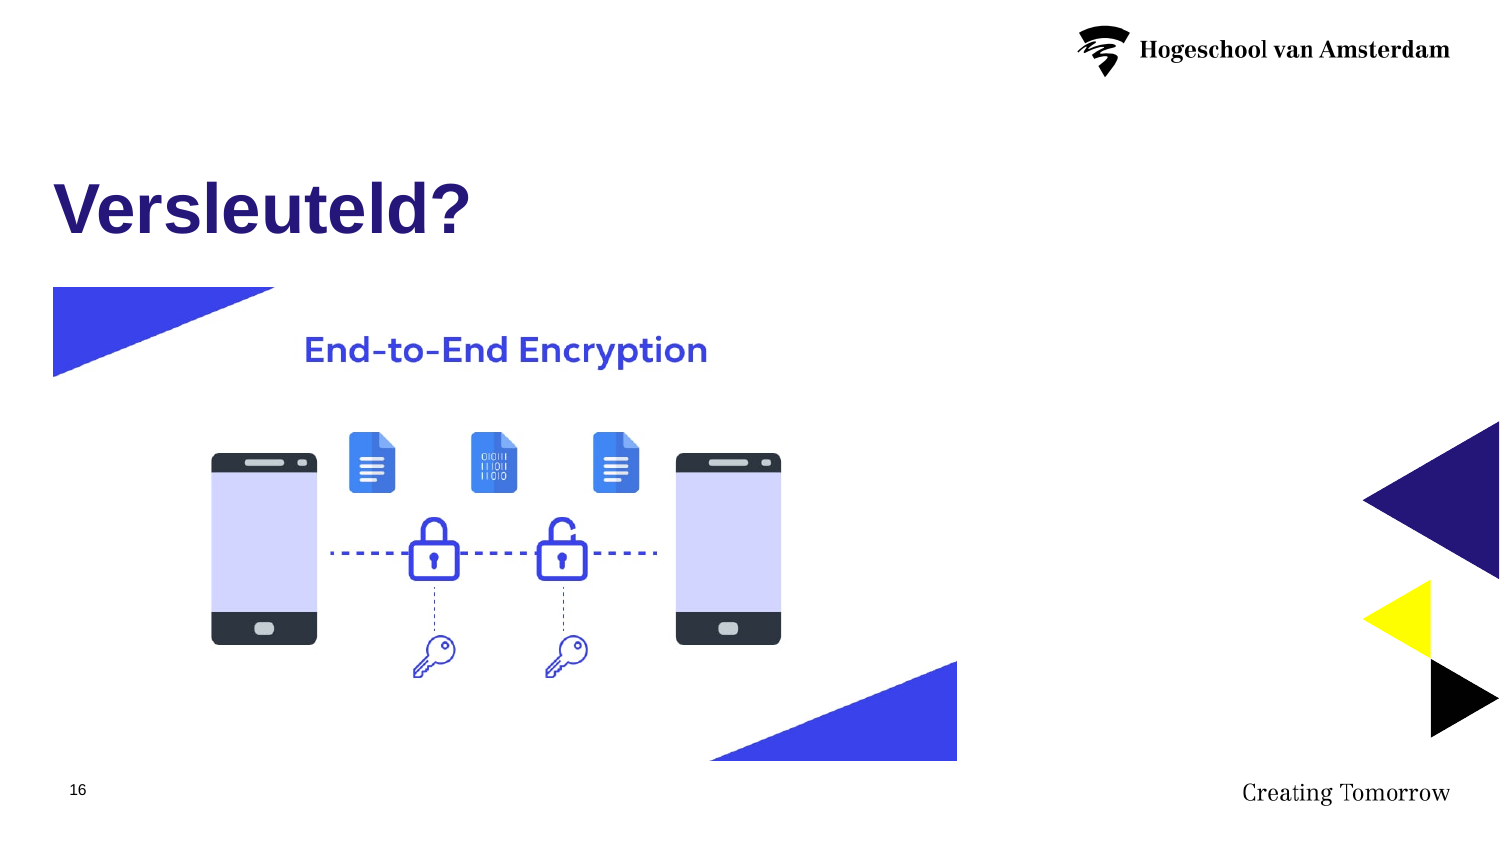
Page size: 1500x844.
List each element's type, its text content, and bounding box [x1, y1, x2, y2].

slide_number 16 [54, 769, 114, 813]
picture [0, 0, 1500, 844]
title Versleuteld? [53, 163, 1363, 346]
